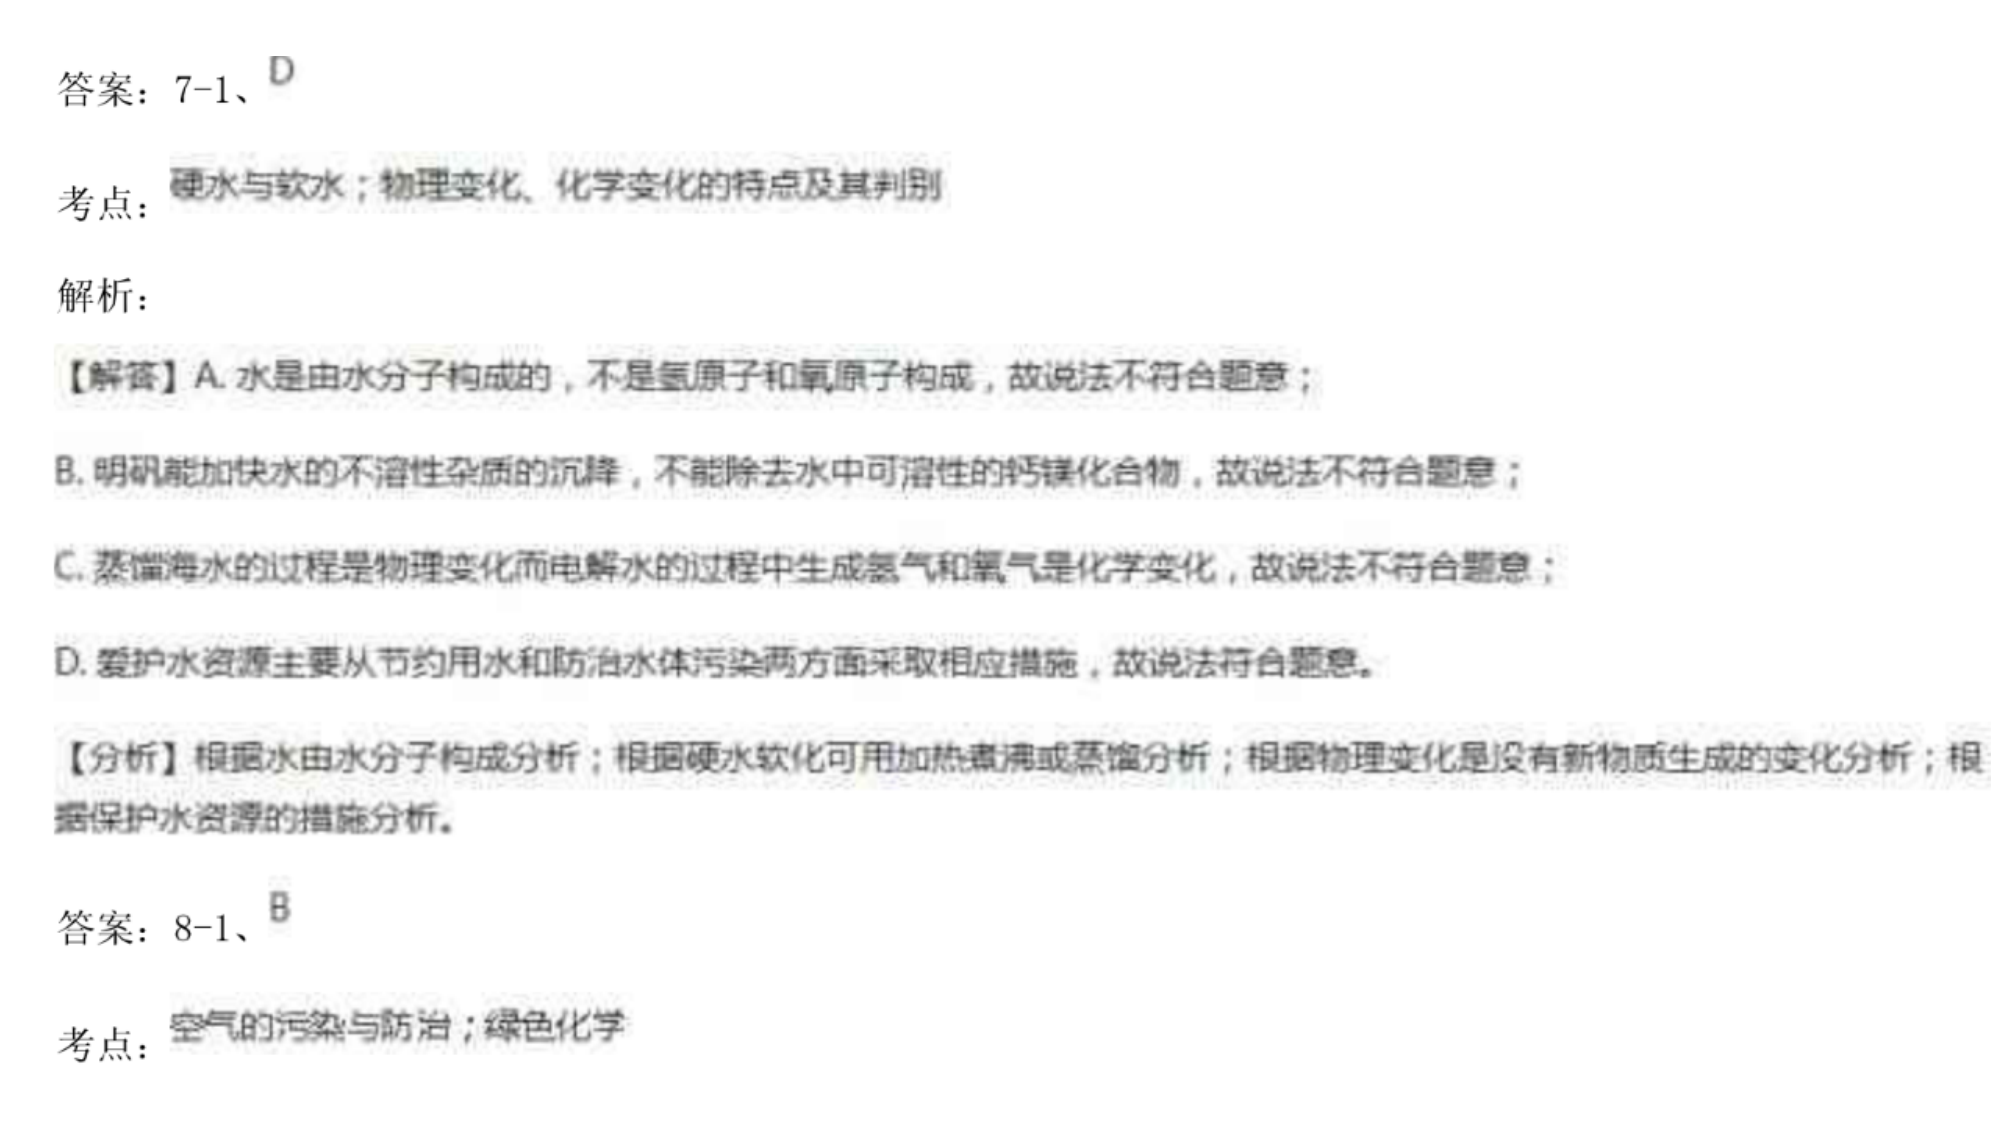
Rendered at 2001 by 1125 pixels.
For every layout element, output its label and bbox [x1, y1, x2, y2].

picture [9, 56, 1991, 1069]
